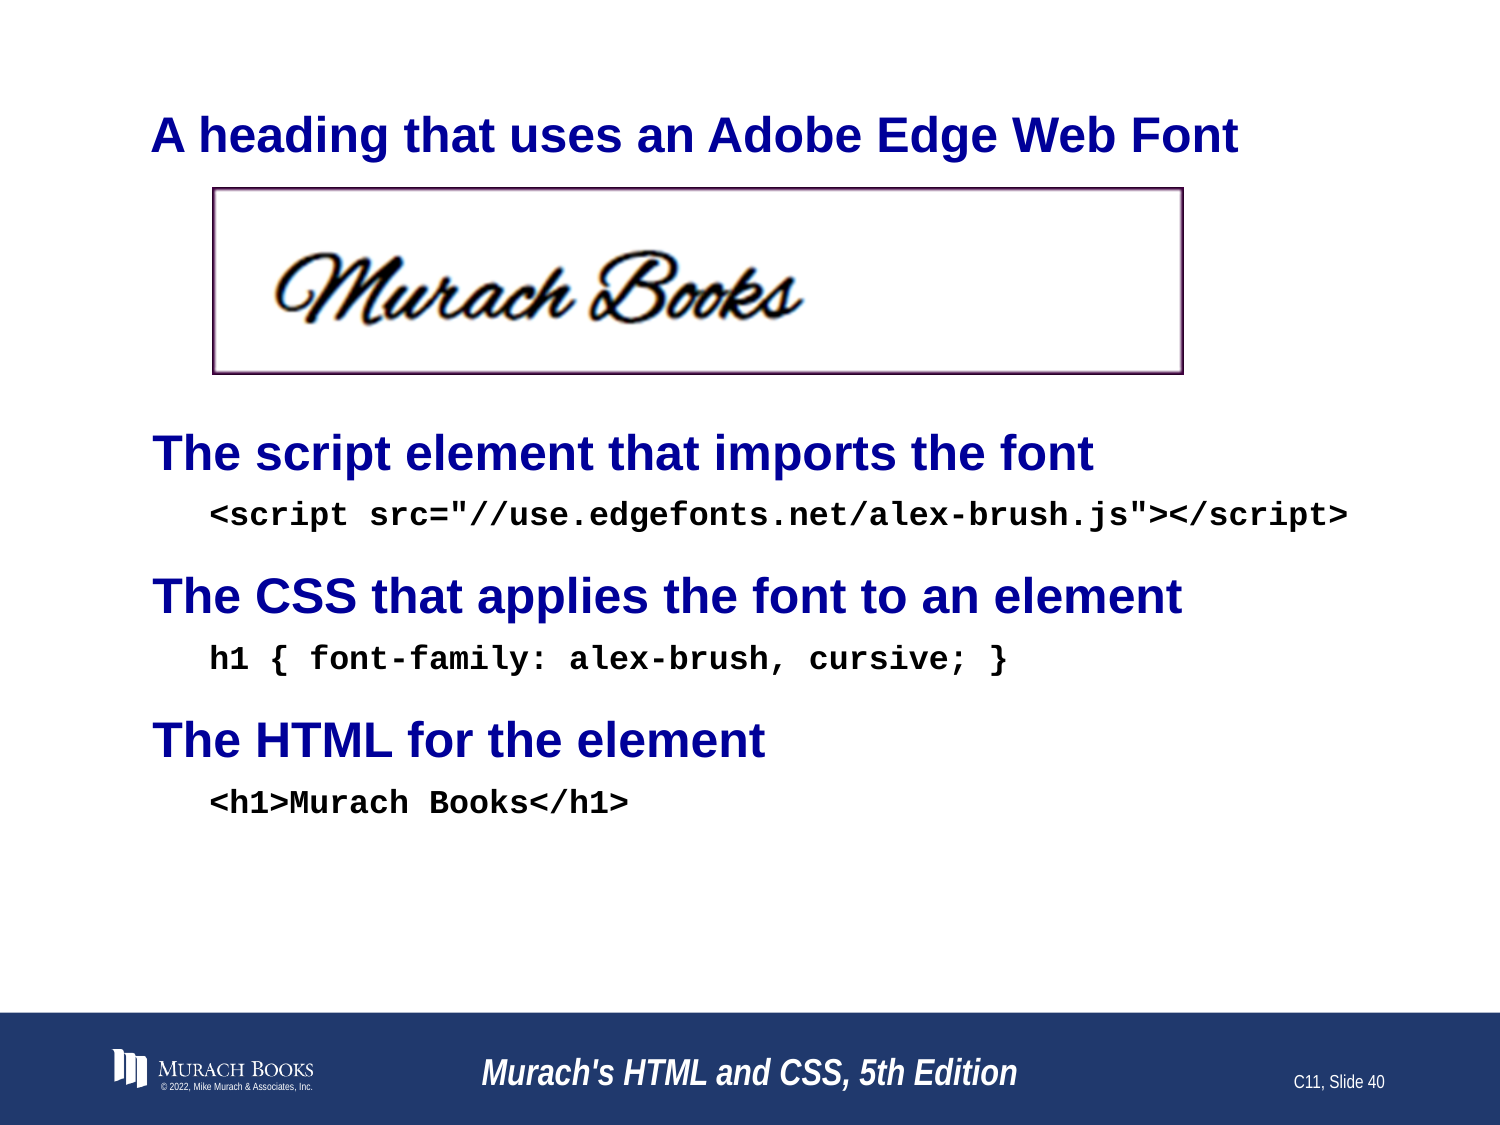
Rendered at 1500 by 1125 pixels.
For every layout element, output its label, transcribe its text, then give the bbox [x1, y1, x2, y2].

title A heading that uses an Adobe Edge Web Font [150, 102, 1350, 164]
footer © 2022, Mike Murach & Associates, Inc. [12, 1025, 463, 1100]
list The script element that imports the font <script src="//use.edgefonts.net/alex-brush.js"></script> The CSS that applies the font to an element h1 { font-family: alex-brush, cursive; } The HTML for the element <h1>Murach Books</h1> [137, 412, 1375, 775]
slide_number C11, Slide 40 [1087, 1025, 1400, 1100]
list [212, 187, 1184, 376]
slide_number Murach's HTML and CSS, 5th Edition [463, 1025, 1050, 1100]
